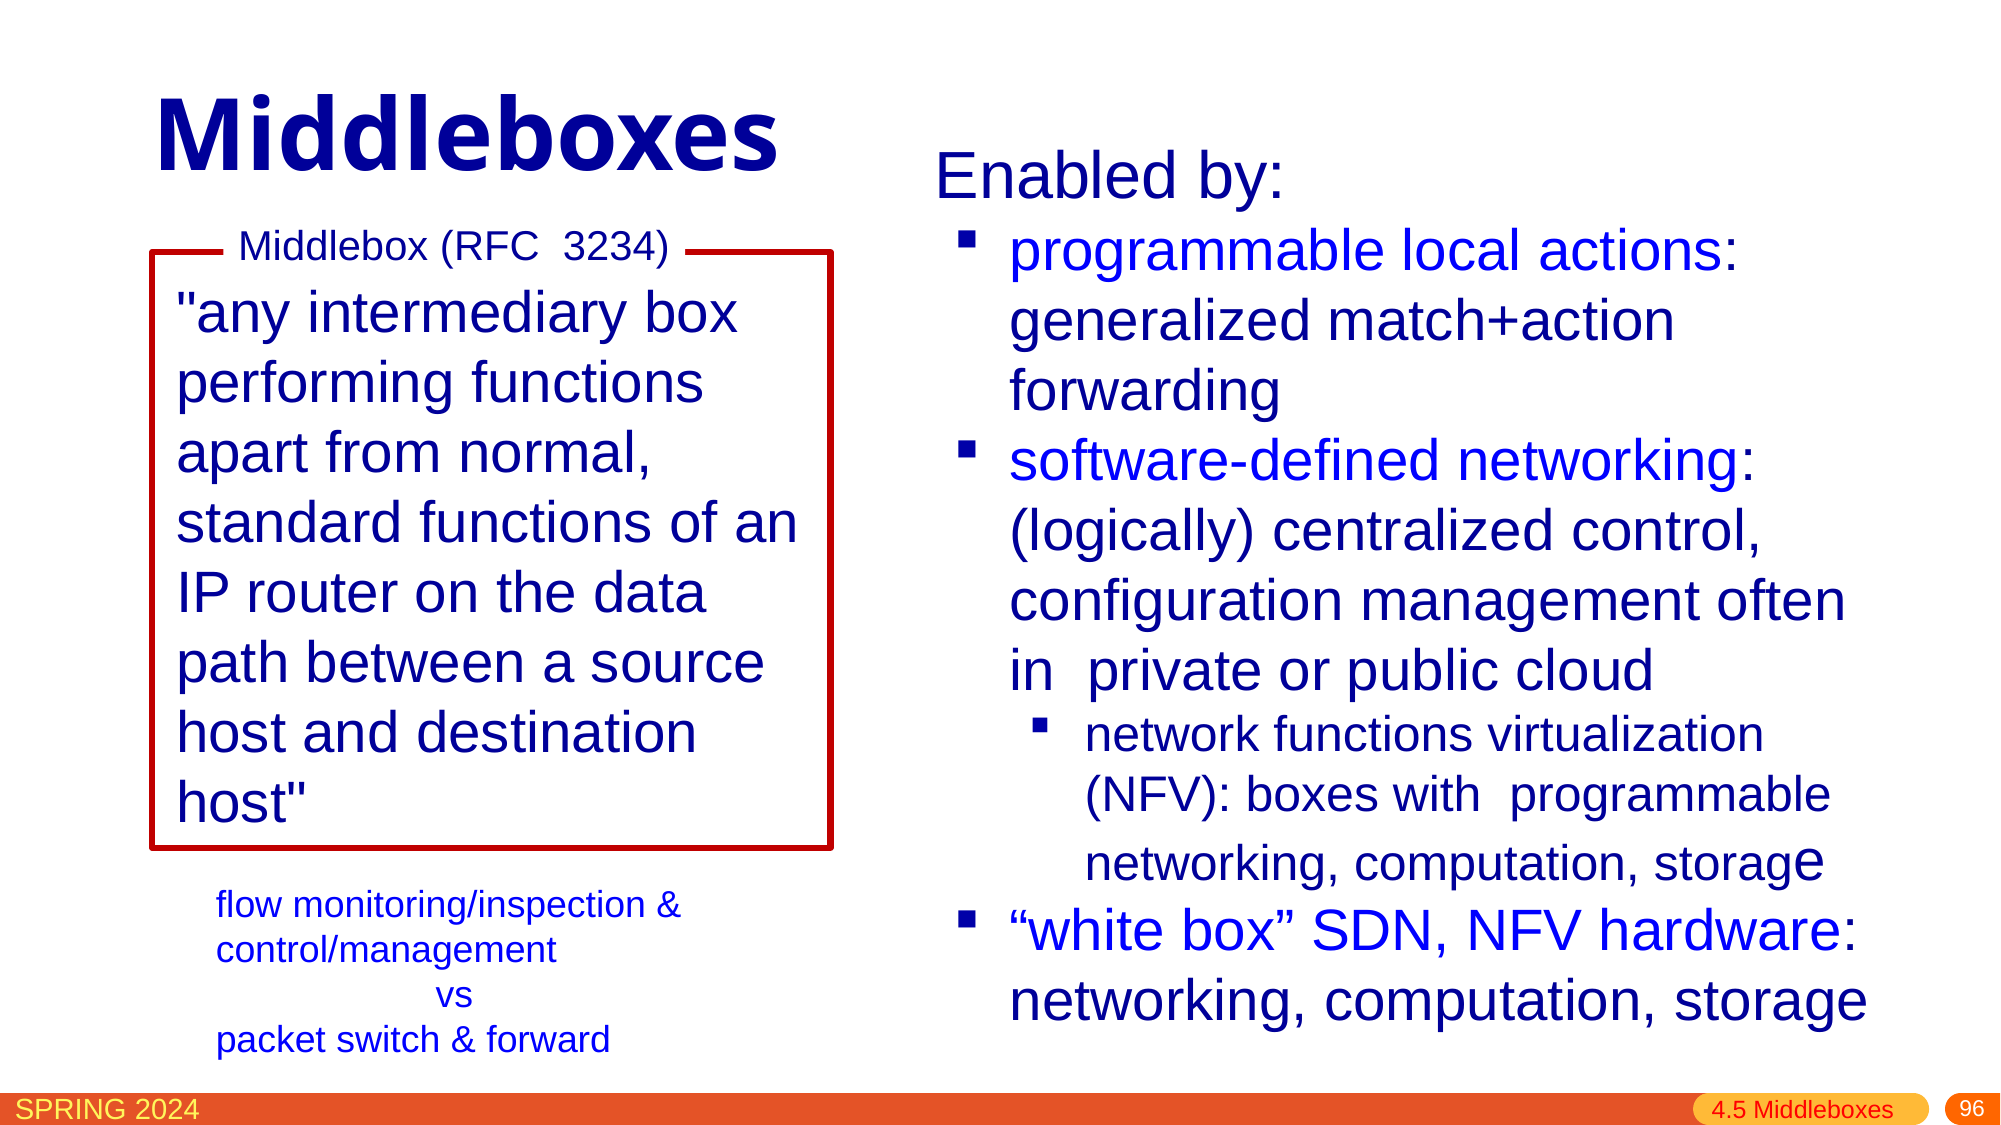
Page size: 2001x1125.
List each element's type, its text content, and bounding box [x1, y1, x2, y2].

text_box 4.5 Middleboxes [1696, 1086, 1922, 1125]
text_box Middlebox (RFC 3234) [223, 210, 686, 276]
title Middleboxes [137, 56, 1863, 204]
text_box Enabled by: programmable local actions: generalized match+action forwarding software-defined networking: (logically) centralized control, configuration management often in private or public cloud network functions virtualization (NFV): boxes with programmable networking, computation, storage “white box” SDN, NFV hardware: networking, computation, storage [919, 124, 1902, 1040]
text_box flow monitoring/inspection & control/management vs packet switch & forward [201, 872, 708, 1068]
text_box [150, 250, 832, 850]
